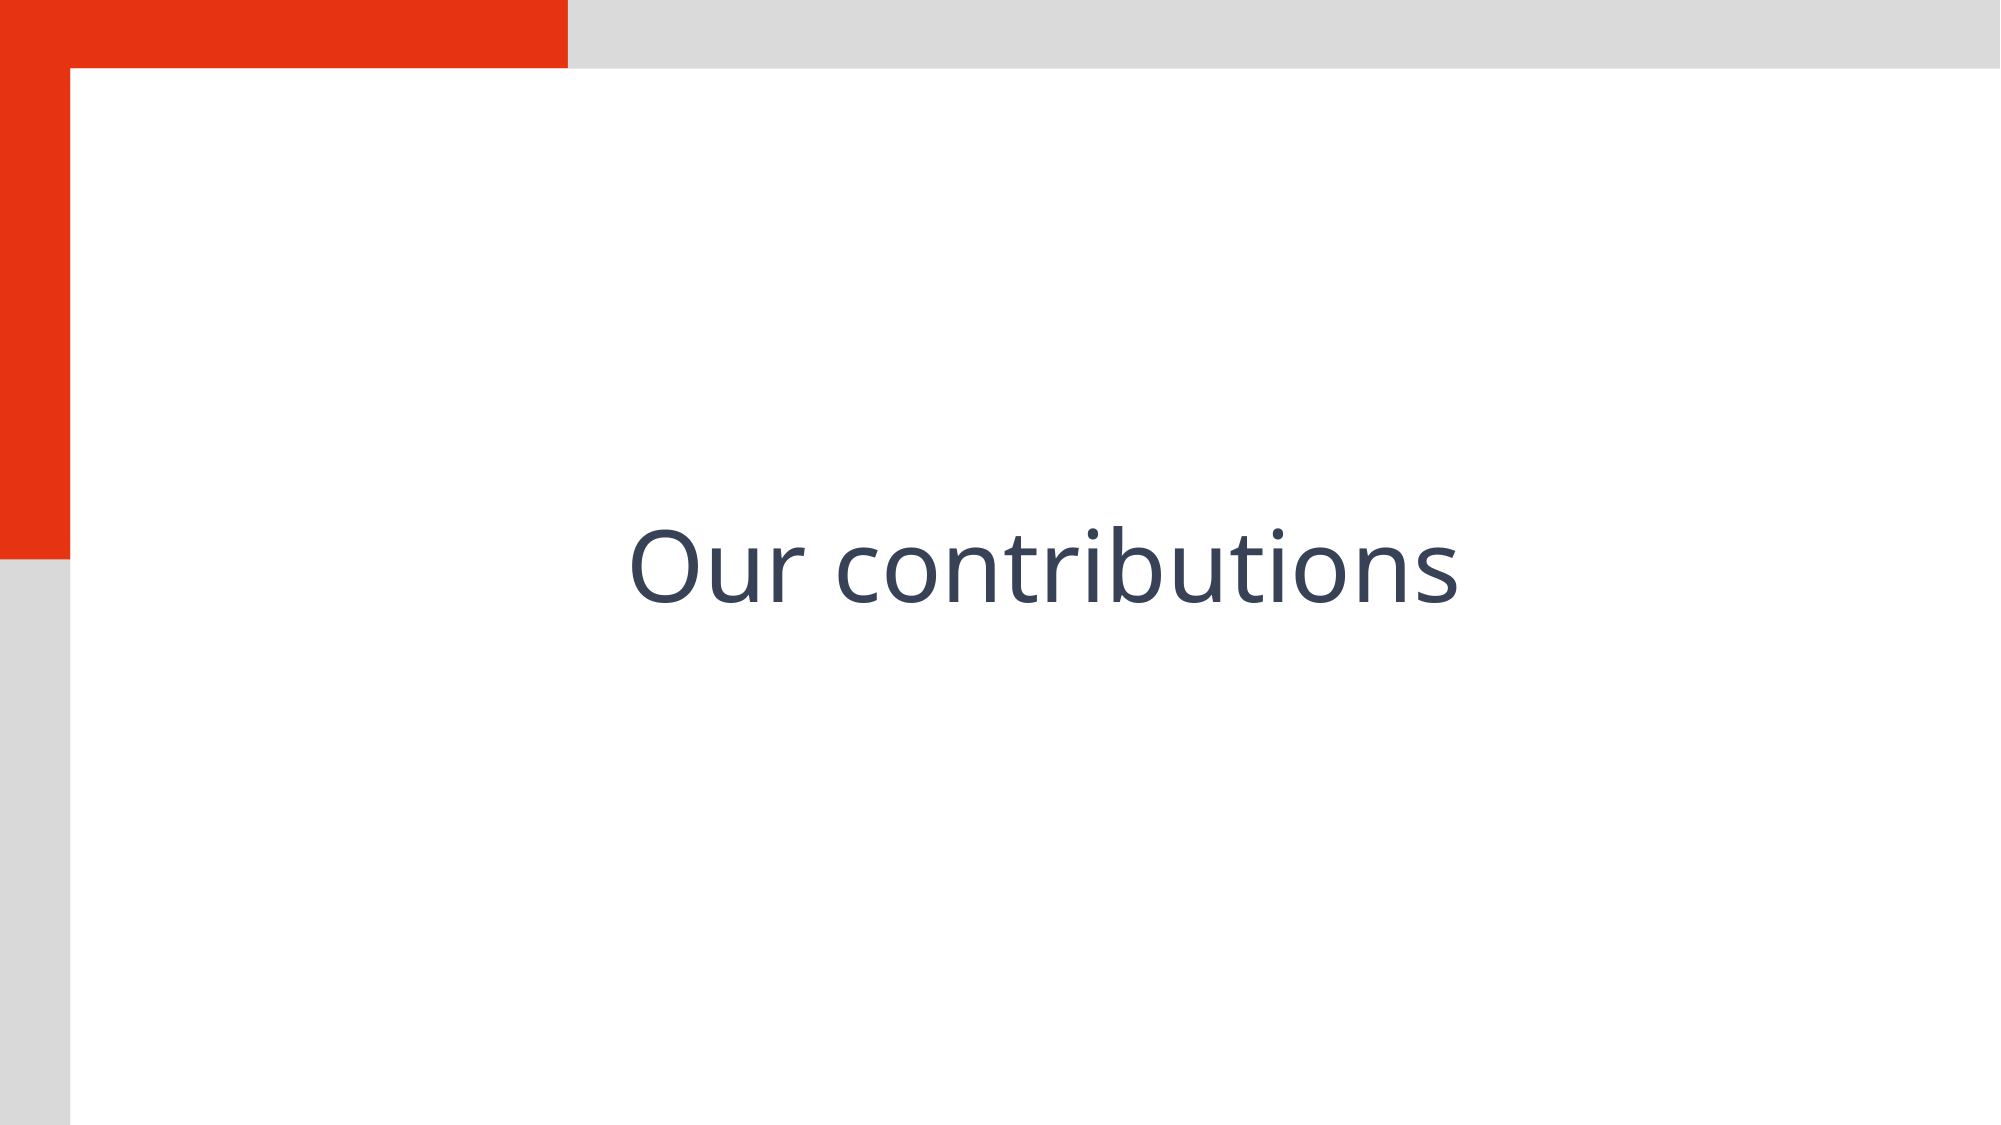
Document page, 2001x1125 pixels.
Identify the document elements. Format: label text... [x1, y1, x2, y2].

title Our contributions [429, 468, 1659, 657]
